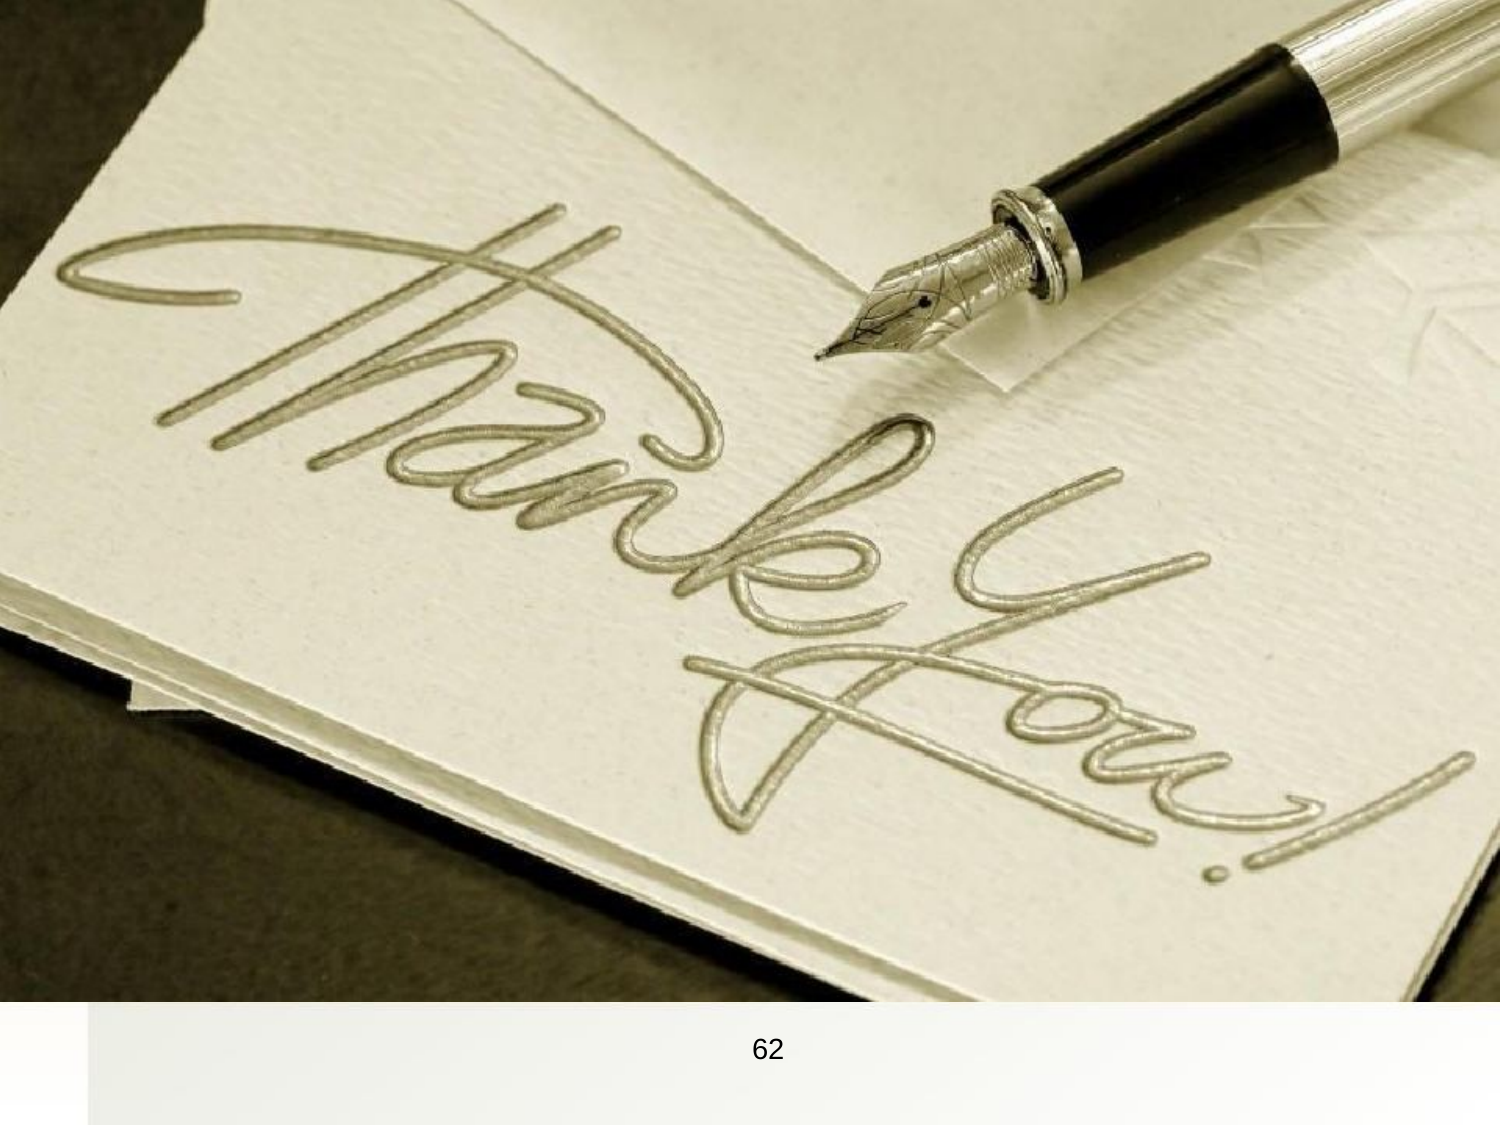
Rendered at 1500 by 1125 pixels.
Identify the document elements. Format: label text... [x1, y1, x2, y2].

text_box [0, 1002, 1500, 1125]
text_box [0, 0, 1500, 1002]
slide_number 62 [747, 1033, 789, 1125]
